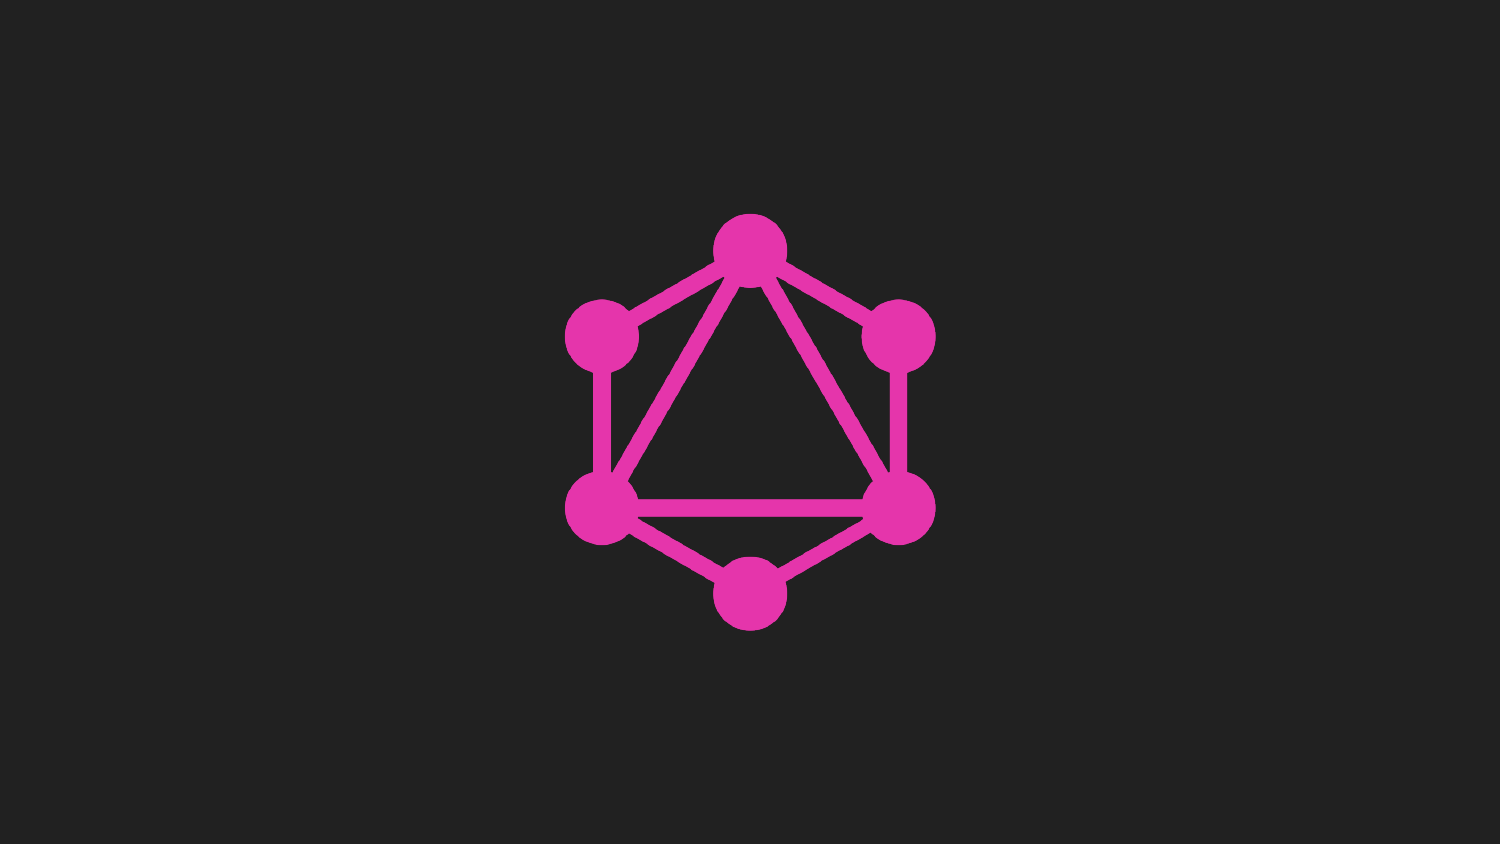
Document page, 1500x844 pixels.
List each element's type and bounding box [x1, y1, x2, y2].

picture [536, 208, 963, 635]
